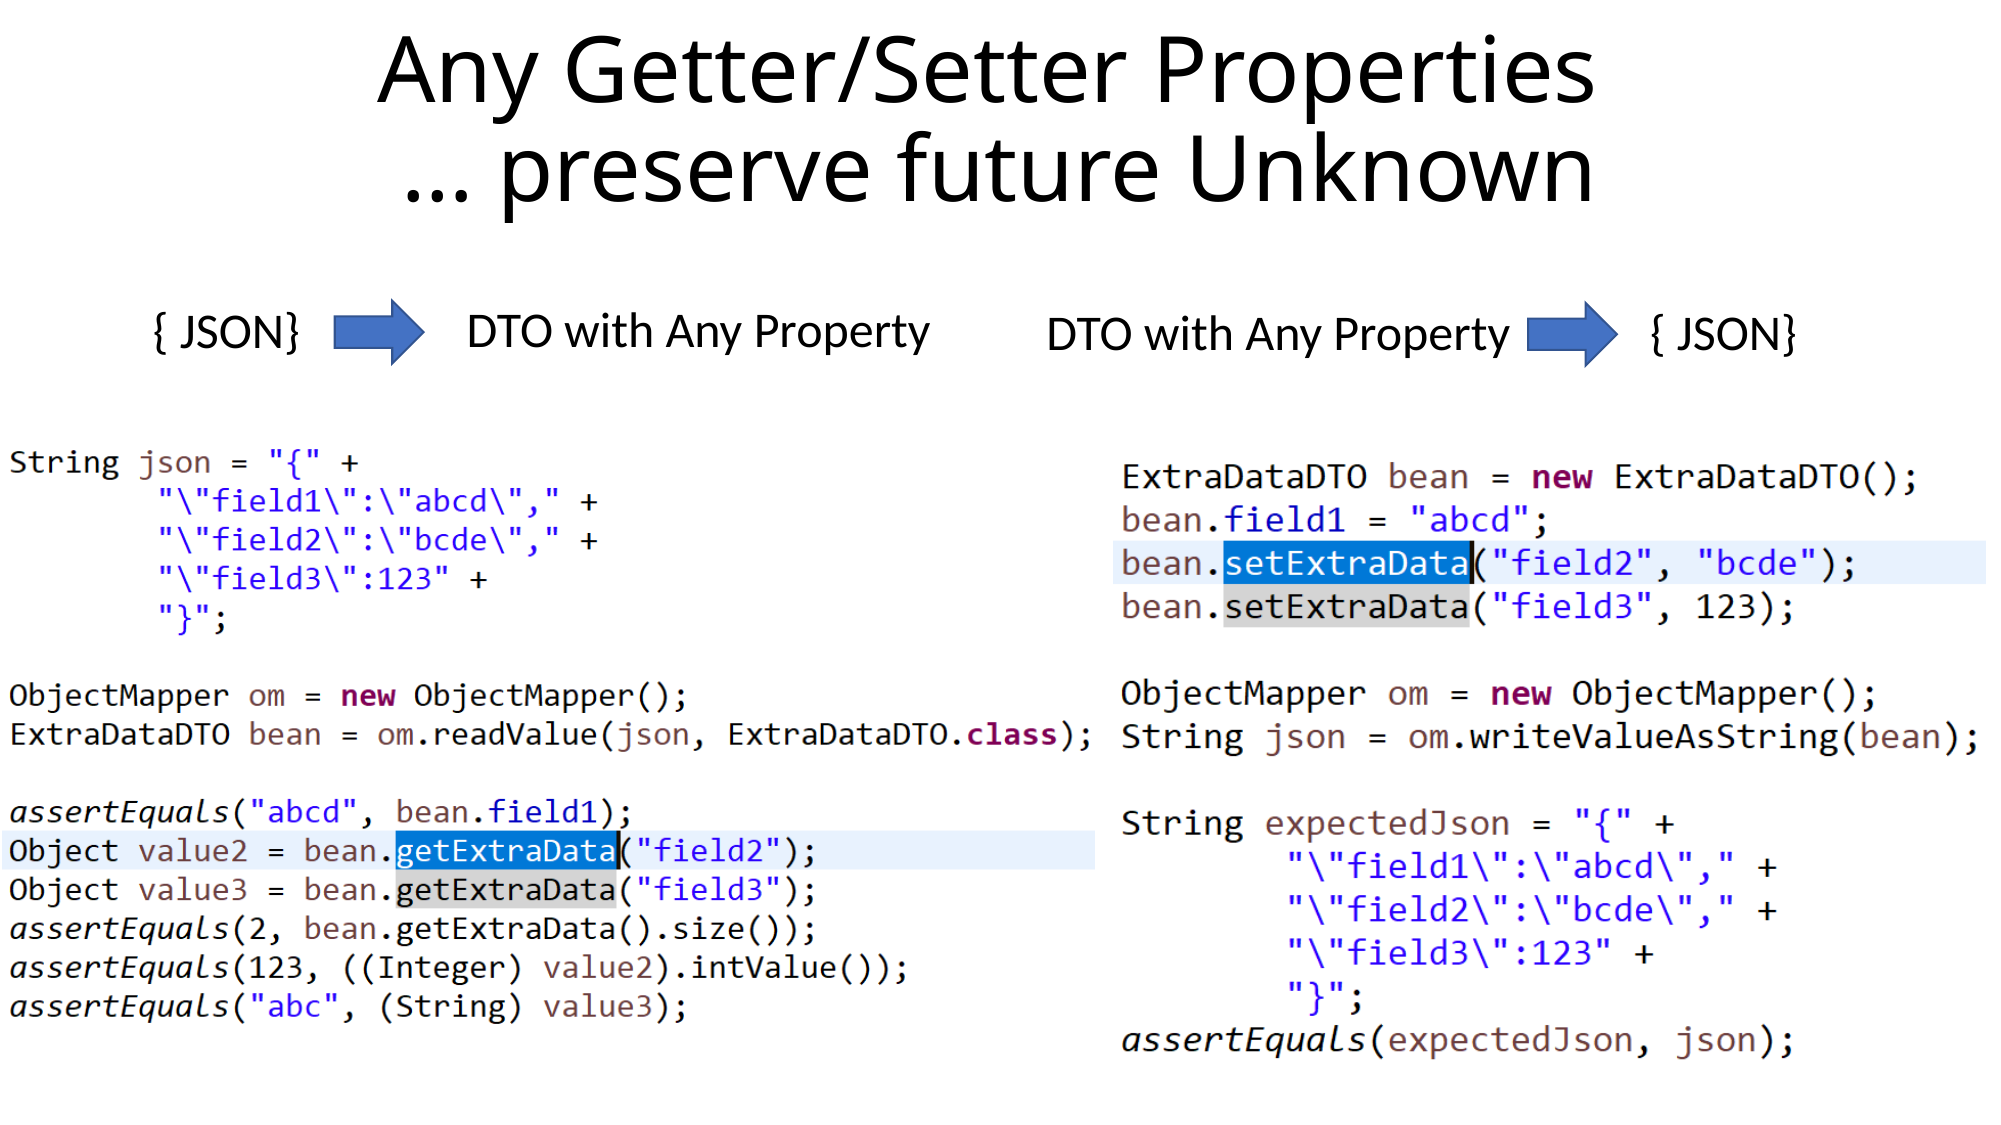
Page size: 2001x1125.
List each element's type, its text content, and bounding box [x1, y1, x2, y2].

text_box DTO with Any Property [1031, 293, 1526, 413]
text_box { JSON} [1635, 293, 1824, 368]
text_box [333, 298, 426, 367]
text_box [1527, 300, 1619, 369]
picture [2, 443, 1095, 1028]
text_box { JSON} [138, 290, 327, 366]
title Any Getter/Setter Properties … preserve future Unknown [137, 13, 1863, 232]
picture [1113, 453, 1986, 1065]
text_box DTO with Any Property [451, 290, 946, 366]
